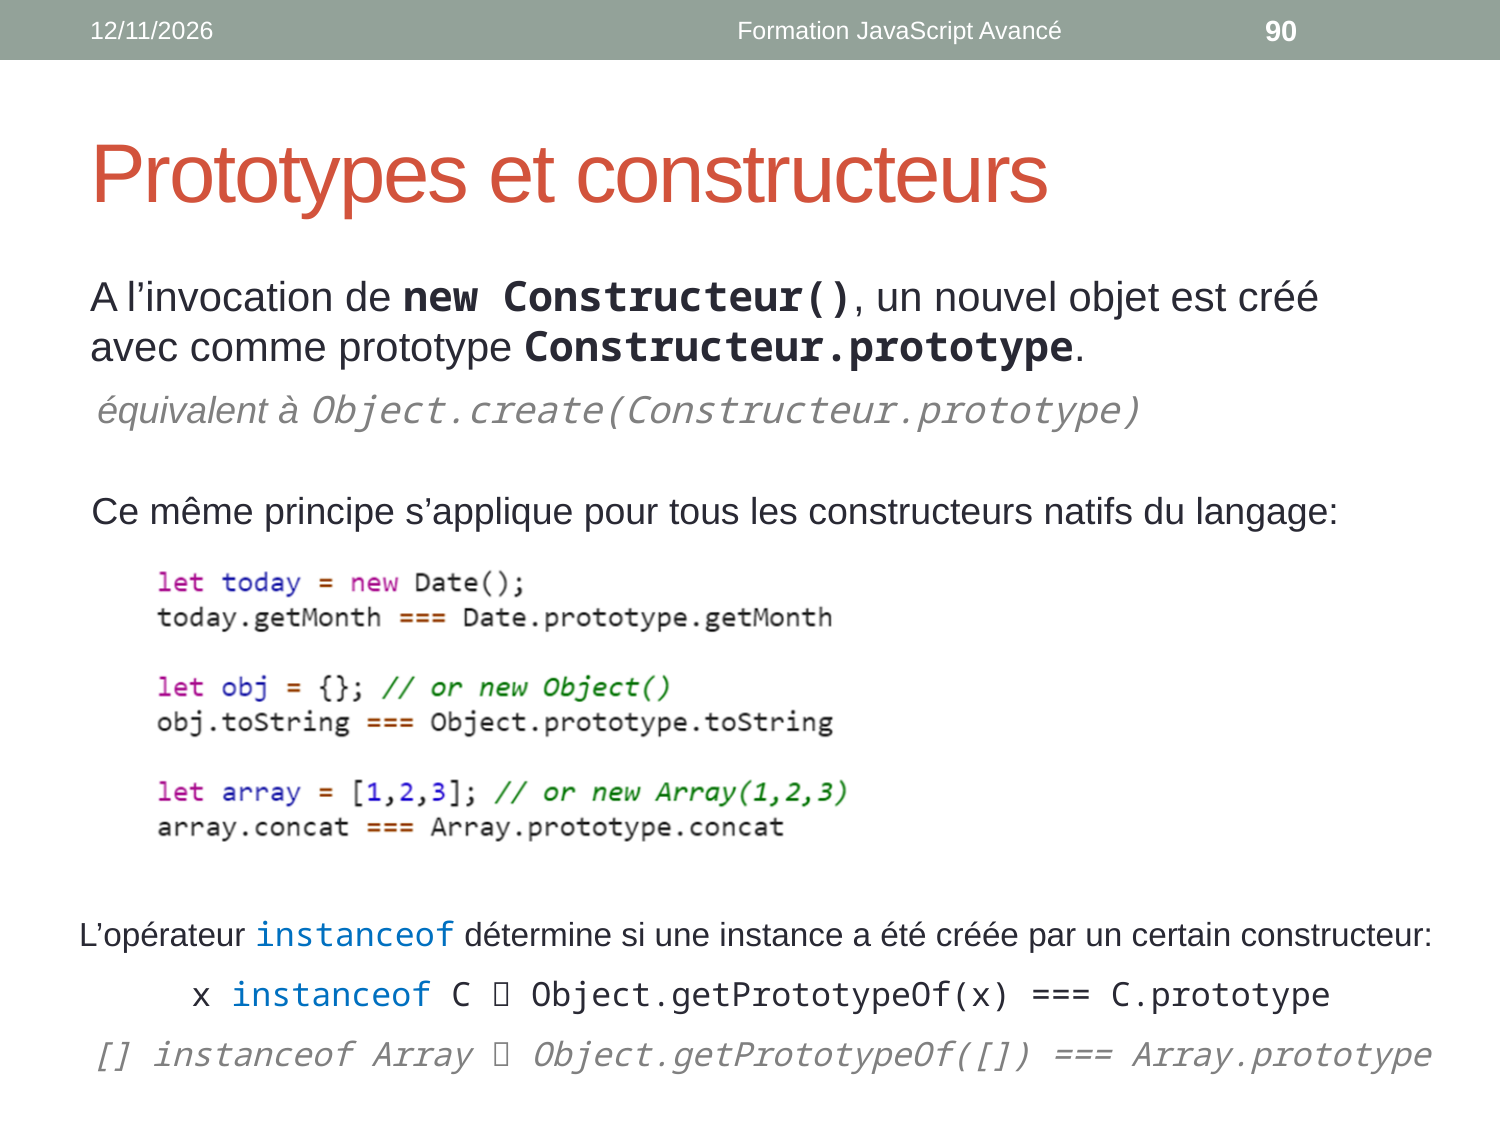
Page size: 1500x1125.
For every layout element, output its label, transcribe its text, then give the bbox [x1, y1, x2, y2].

text_box Ce même principe s’applique pour tous les constructeurs natifs du langage: [76, 479, 1365, 540]
text_box L’opérateur instanceof détermine si une instance a été créée par un certain constructeur: x instanceof C  Object.getPrototypeOf(x) === C.prototype [] instanceof Array  Object.getPrototypeOf([]) === Array.prototype [64, 885, 1459, 1083]
picture [146, 562, 857, 845]
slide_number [75, 3, 550, 57]
footer Formation JavaScript Avancé [562, 3, 1238, 57]
list A l’invocation de new Constructeur(), un nouvel objet est créé avec comme prototype Constructeur.prototype. [75, 262, 1425, 457]
title Prototypes et constructeurs [75, 87, 1425, 250]
text_box équivalent à Object.create(Constructeur.prototype) [82, 378, 1359, 439]
slide_number 90 [1250, 3, 1425, 57]
